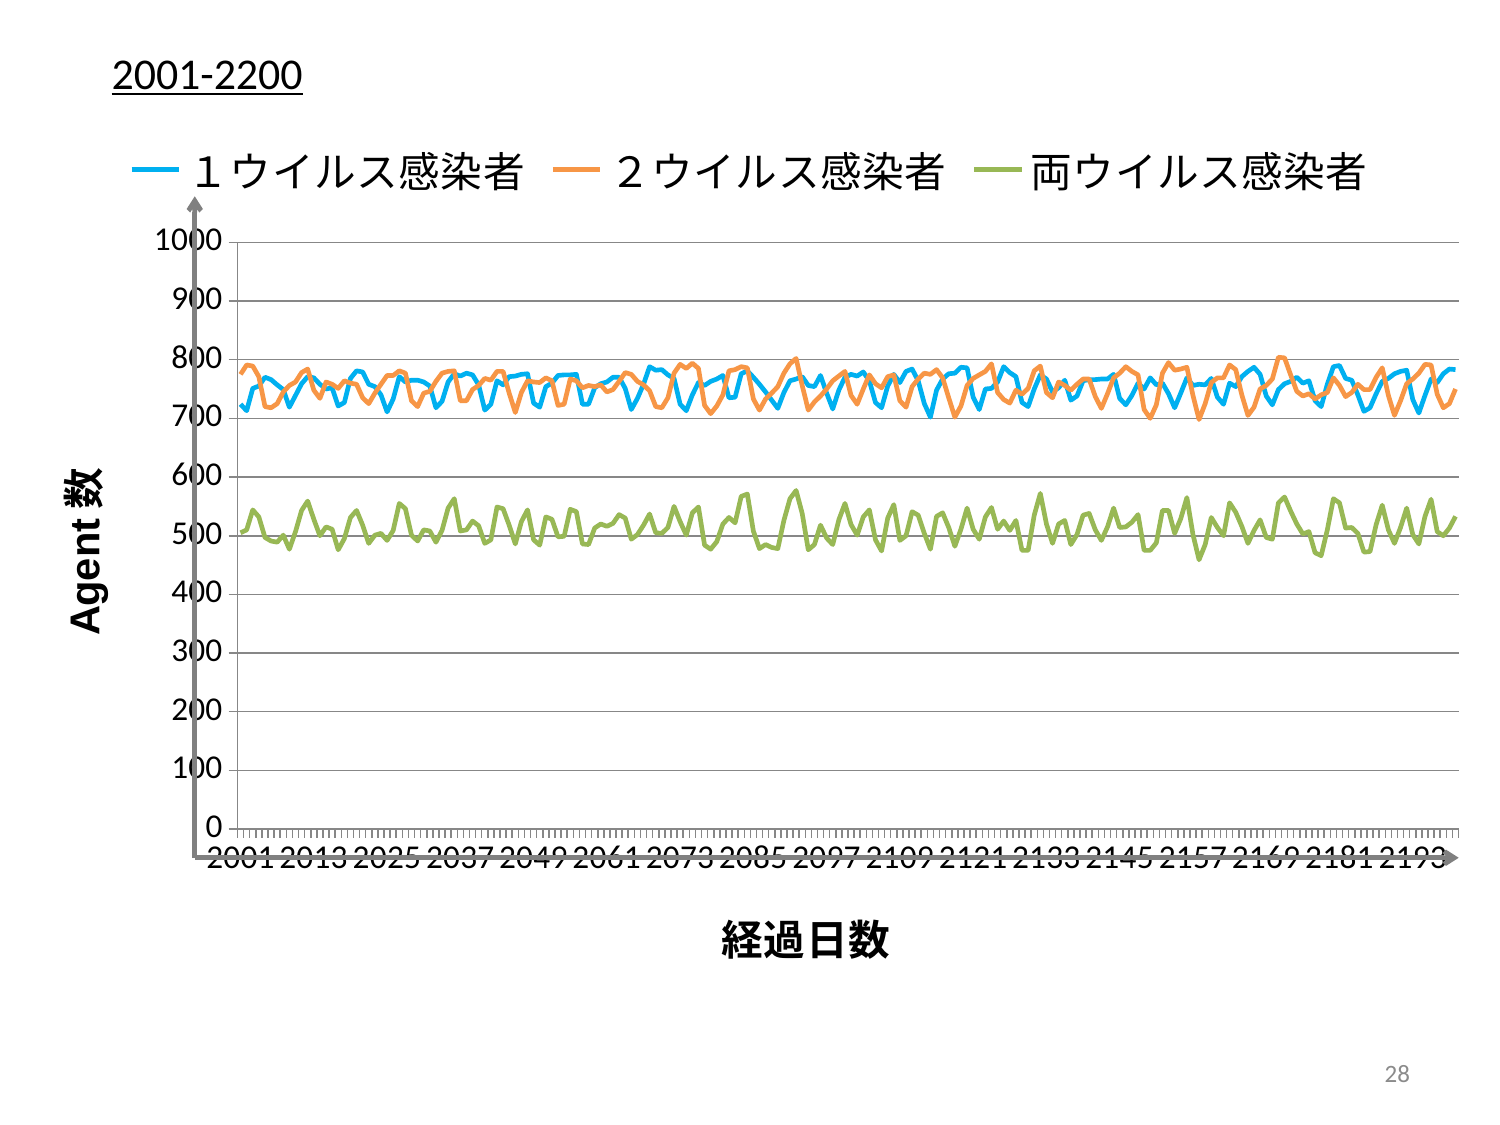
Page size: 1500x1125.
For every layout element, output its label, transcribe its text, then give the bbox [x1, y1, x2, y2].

text_box 2001-2200 [0, 38, 469, 107]
slide_number 28 [1074, 1042, 1425, 1103]
chart [11, 119, 1489, 1006]
